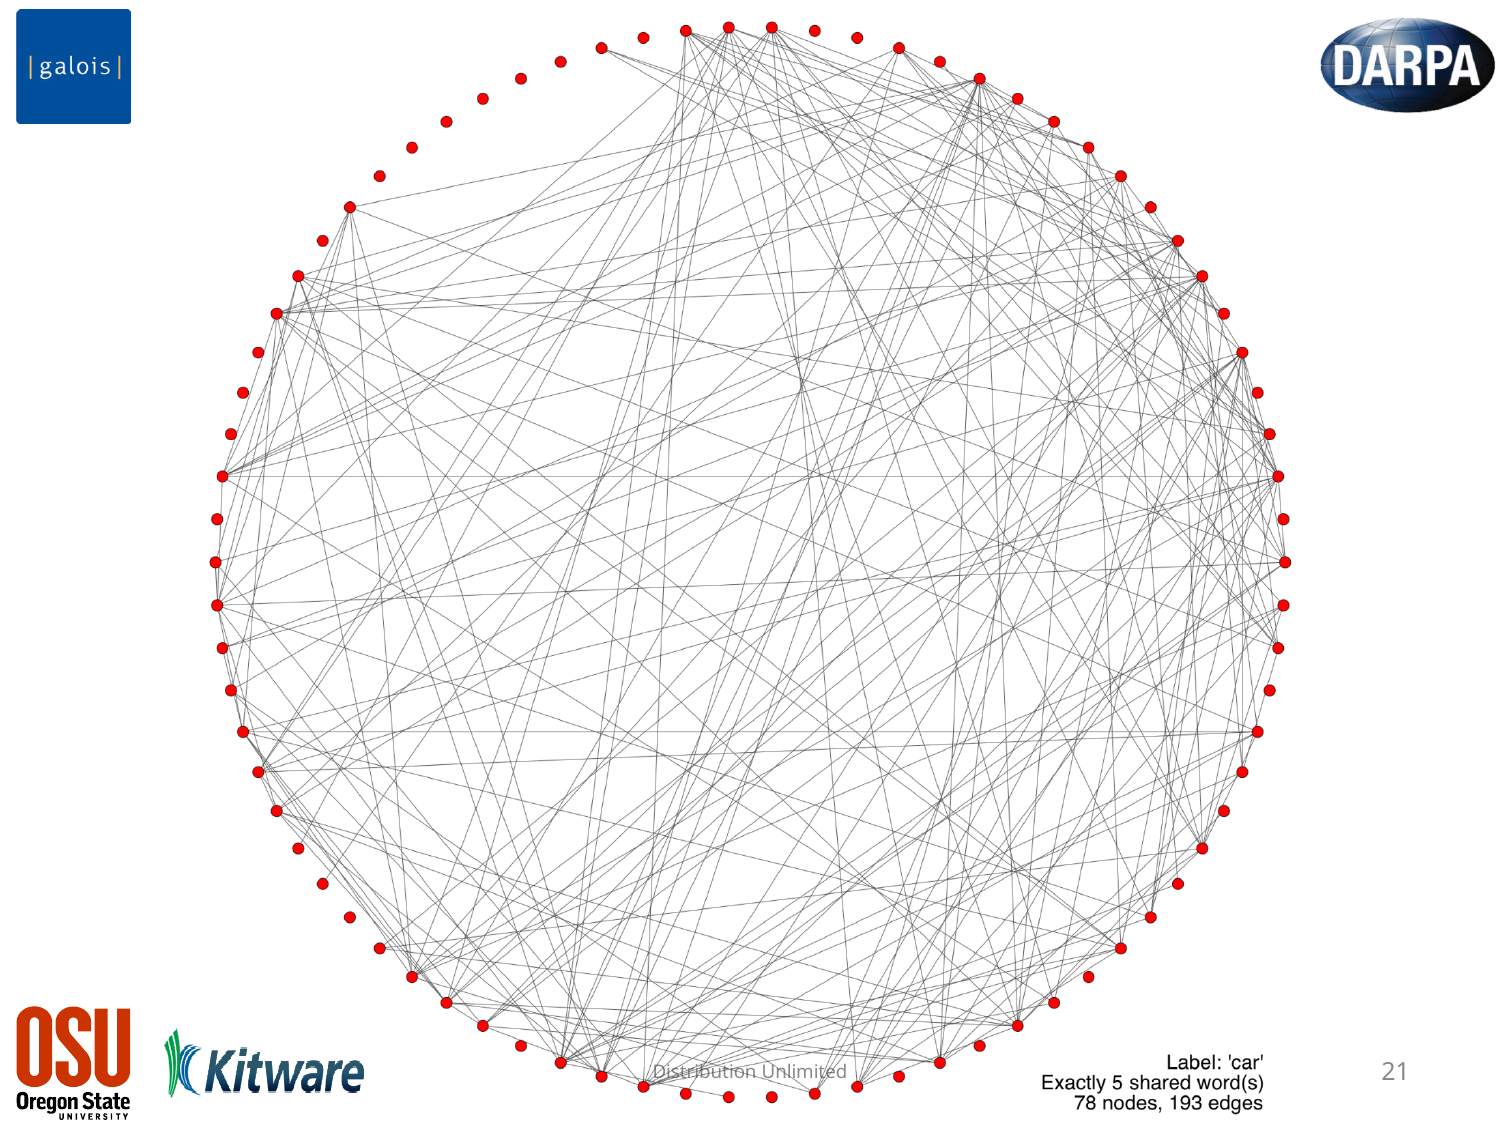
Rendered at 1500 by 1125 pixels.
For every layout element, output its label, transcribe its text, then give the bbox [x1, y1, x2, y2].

picture [150, 0, 1313, 1125]
picture [1318, 11, 1497, 119]
picture [16, 9, 131, 124]
slide_number 21 [1315, 1042, 1425, 1103]
